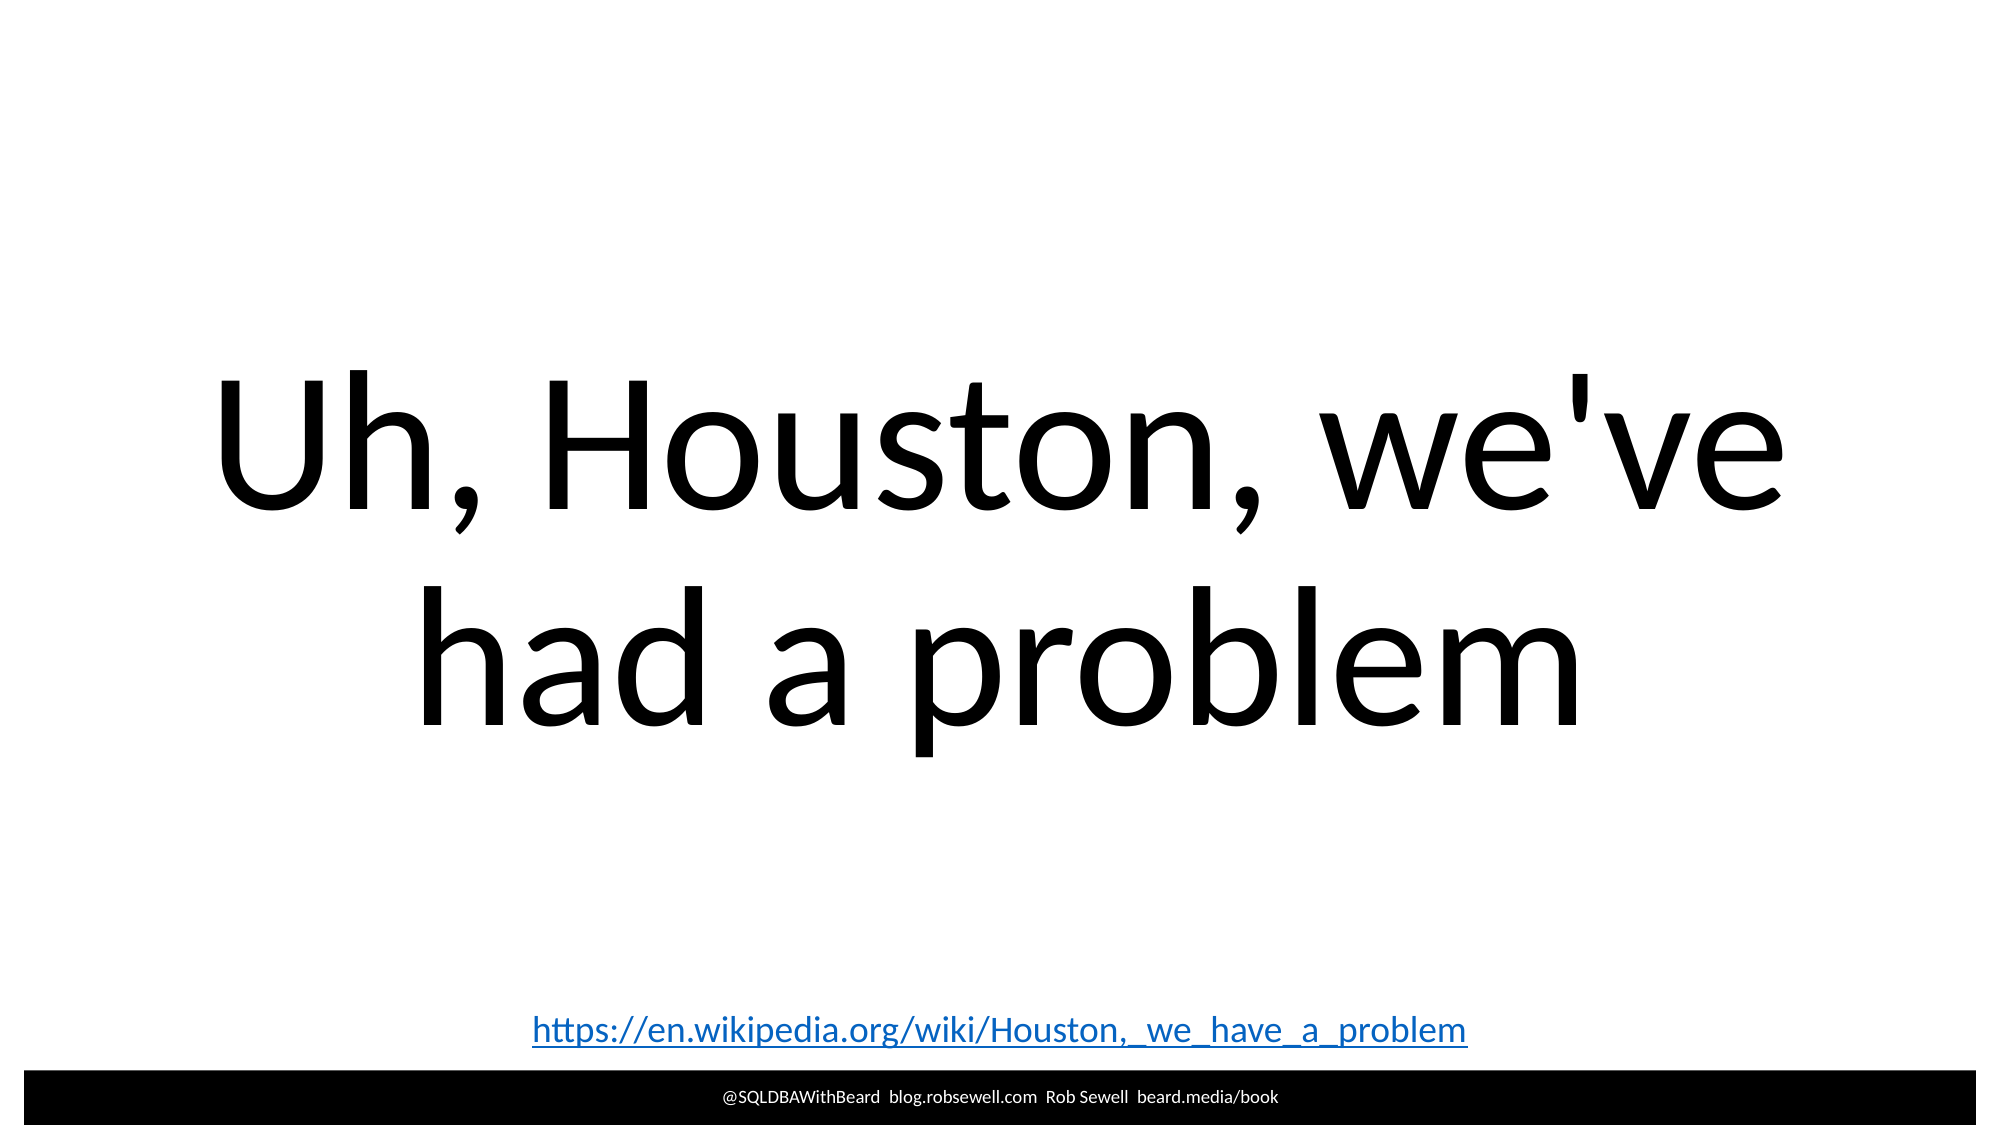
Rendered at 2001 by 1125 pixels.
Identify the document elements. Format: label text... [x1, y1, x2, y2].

footer @SQLDBAWithBeard blog.robsewell.com Rob Sewell beard.media/book [24, 1070, 1976, 1125]
text_box https://en.wikipedia.org/wiki/Houston,_we_have_a_problem [517, 998, 1483, 1058]
list Uh, Houston, we've had a problem [135, 329, 1865, 563]
